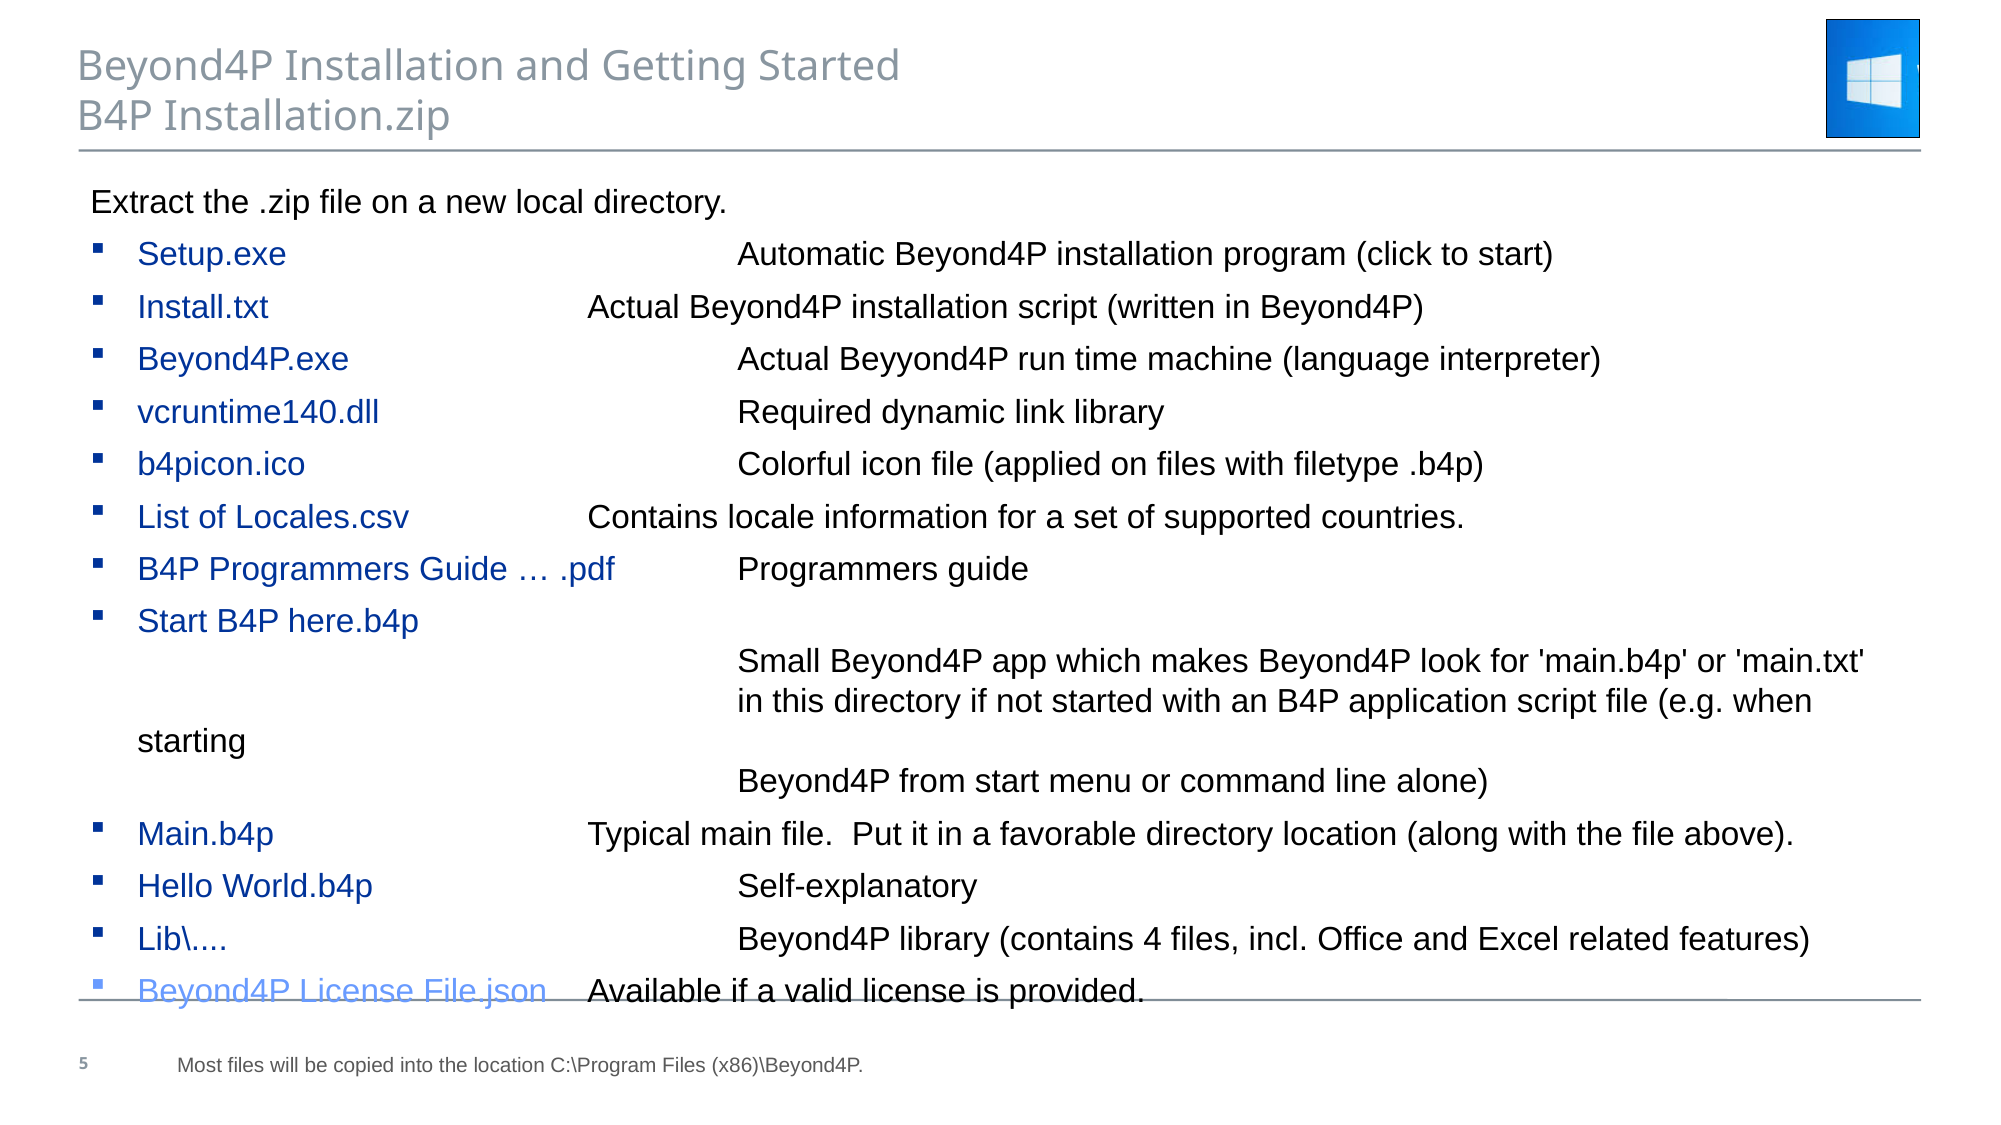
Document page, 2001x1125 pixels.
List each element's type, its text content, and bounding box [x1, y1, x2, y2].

picture [1826, 18, 1920, 138]
title Beyond4P Installation and Getting Started B4P Installation.zip [76, 30, 1920, 149]
list Most files will be copied into the location C:\Program Files (x86)\Beyond4P. [165, 1034, 1504, 1094]
list Extract the .zip file on a new local directory. Setup.exe Automatic Beyond4P installation program (click to start) Install.txt Actual Beyond4P installation script (written in Beyond4P) Beyond4P.exe Actual Beyyond4P run time machine (language interpreter) vcruntime140.dll Required dynamic link library b4picon.ico Colorful icon file (applied on files with filetype .b4p) List of Locales.csv Contains locale information for a set of supported countries. B4P Programmers Guide … .pdf Programmers guide Start B4P here.b4p Small Beyond4P app which makes Beyond4P look for 'main.b4p' or 'main.txt' in this directory if not started with an B4P application script file (e.g. when starting Beyond4P from start menu or command line alone) Main.b4p Typical main file. Put it in a favorable directory location (along with the file above). Hello World.b4p Self-explanatory Lib\.... Beyond4P library (contains 4 files, incl. Office and Excel related features) Beyond4P License File.json Available if a valid license is provided. [78, 172, 1916, 976]
